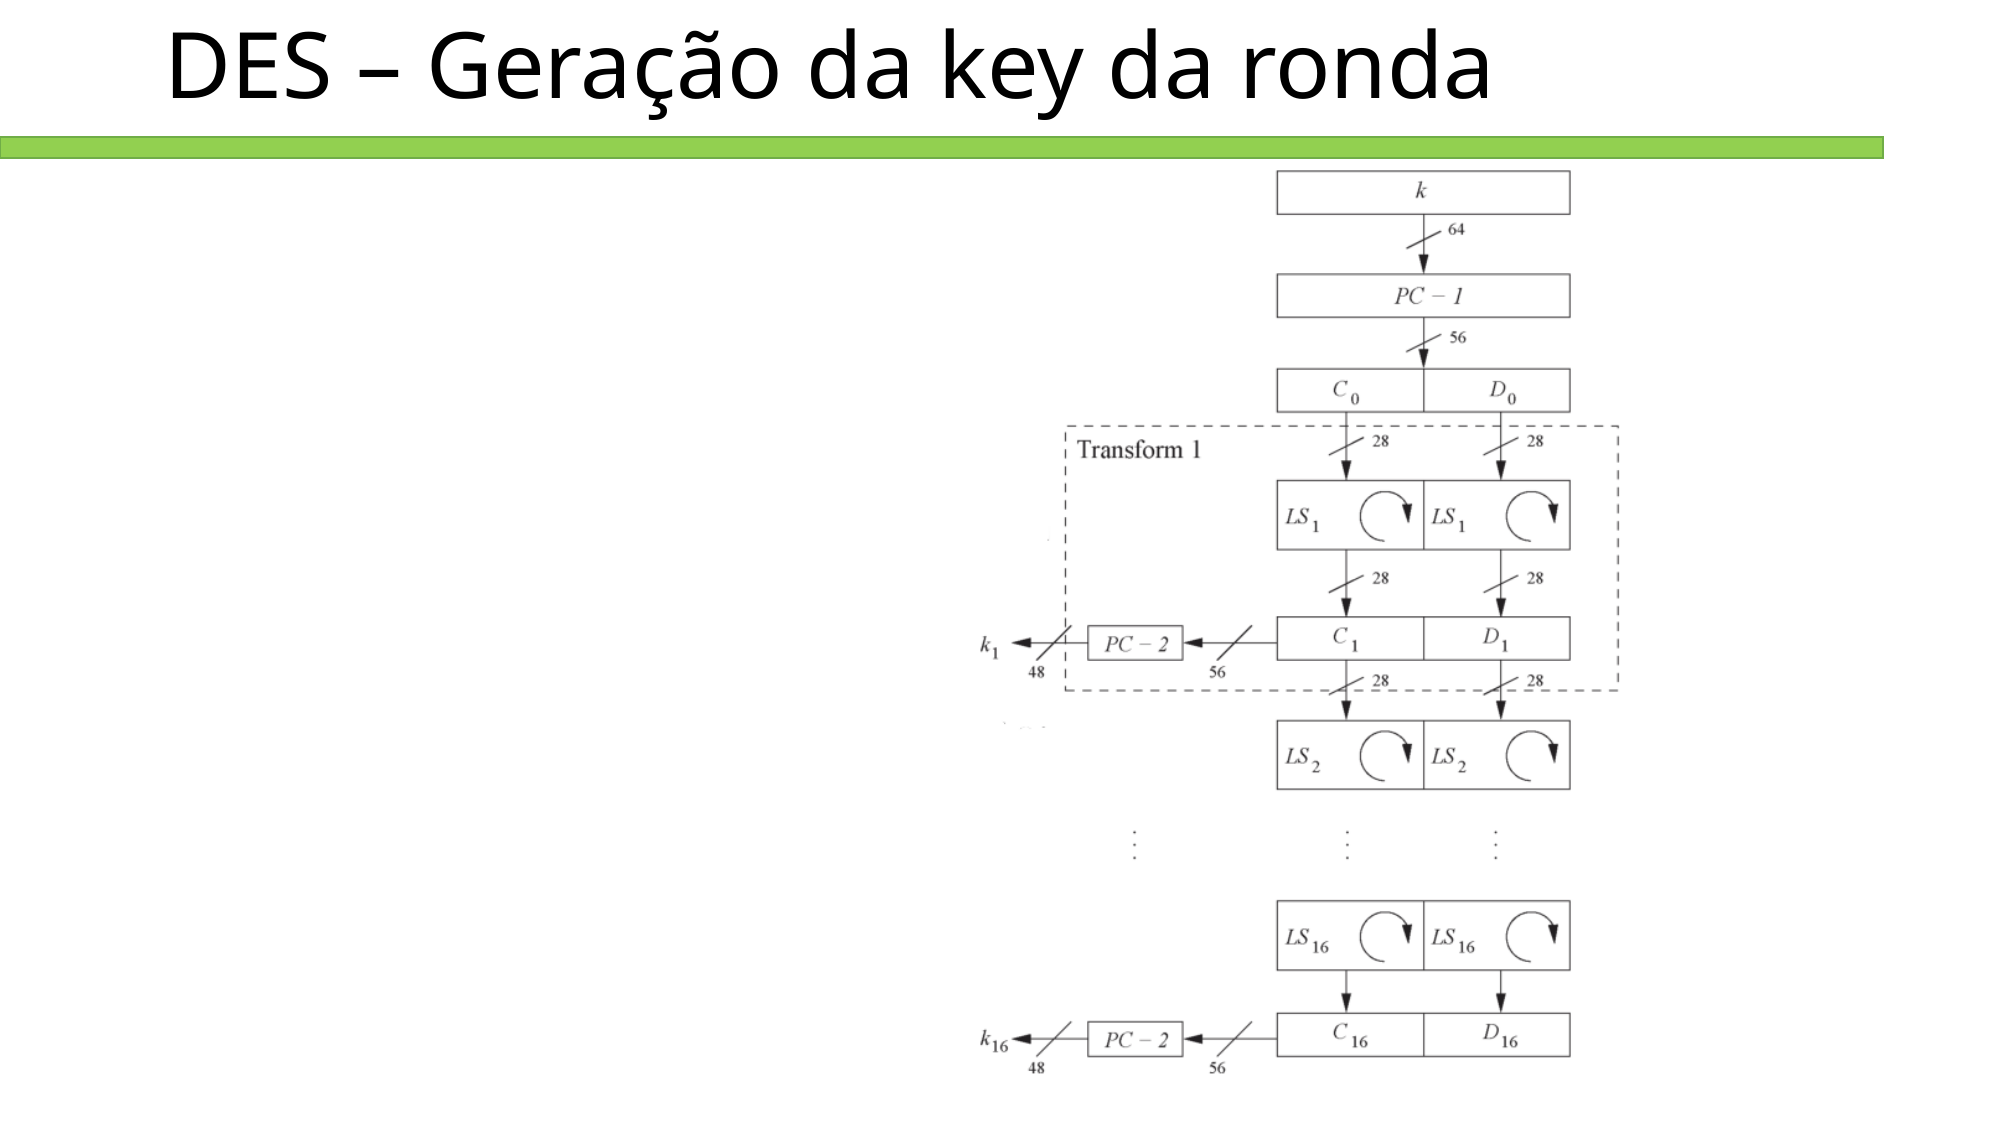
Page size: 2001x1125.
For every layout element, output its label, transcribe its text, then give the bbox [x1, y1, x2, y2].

text_box [1671, 137, 1884, 159]
picture [941, 137, 1670, 1103]
text_box [0, 137, 939, 159]
text_box DES – Geração da key da ronda [0, 0, 1725, 137]
